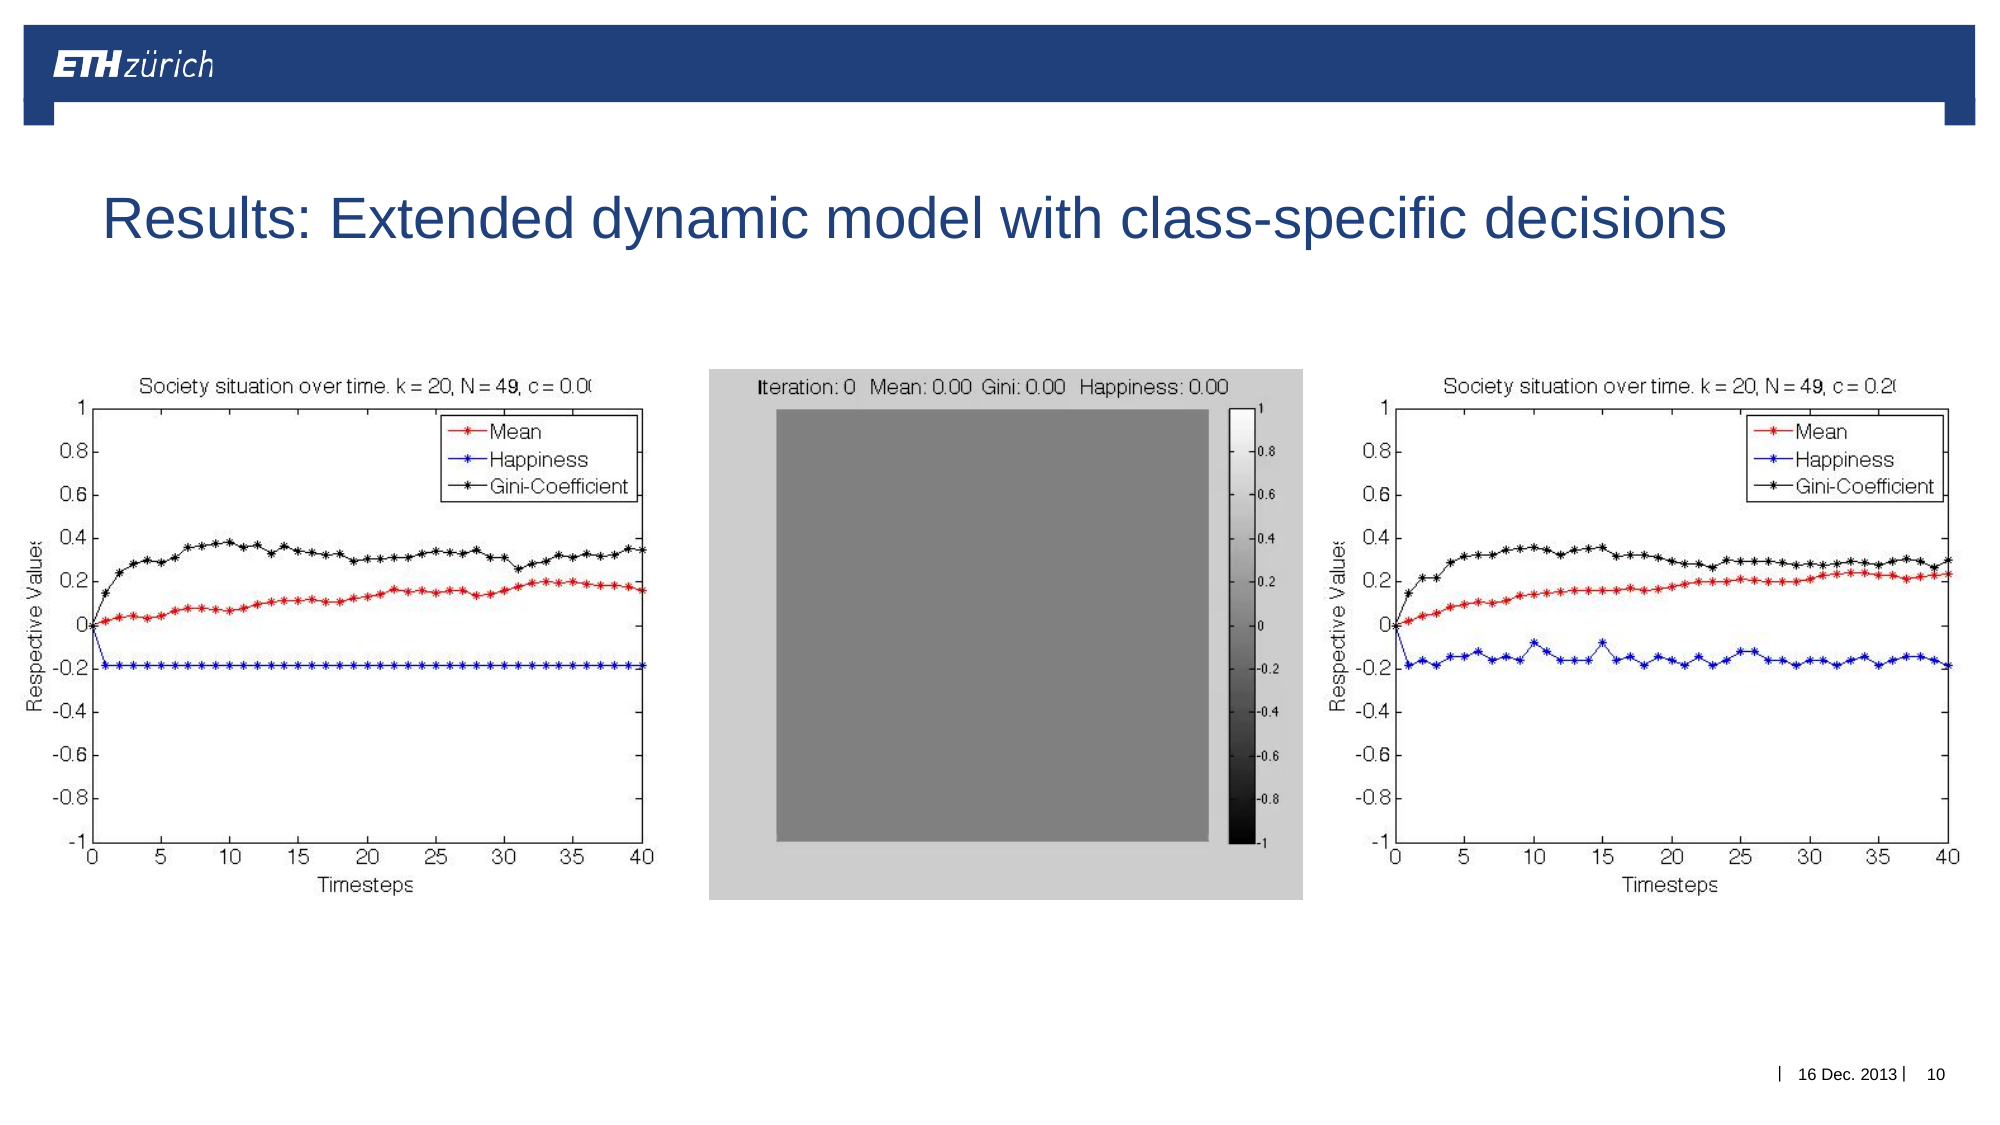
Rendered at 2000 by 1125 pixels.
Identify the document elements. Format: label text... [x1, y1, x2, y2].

picture [0, 368, 709, 901]
slide_number 10 [1918, 1034, 1966, 1112]
picture [1303, 368, 2000, 901]
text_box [709, 368, 1302, 901]
text_box Results: Extended dynamic model with class-specific decisions [87, 172, 1745, 258]
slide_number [1777, 1034, 1918, 1112]
